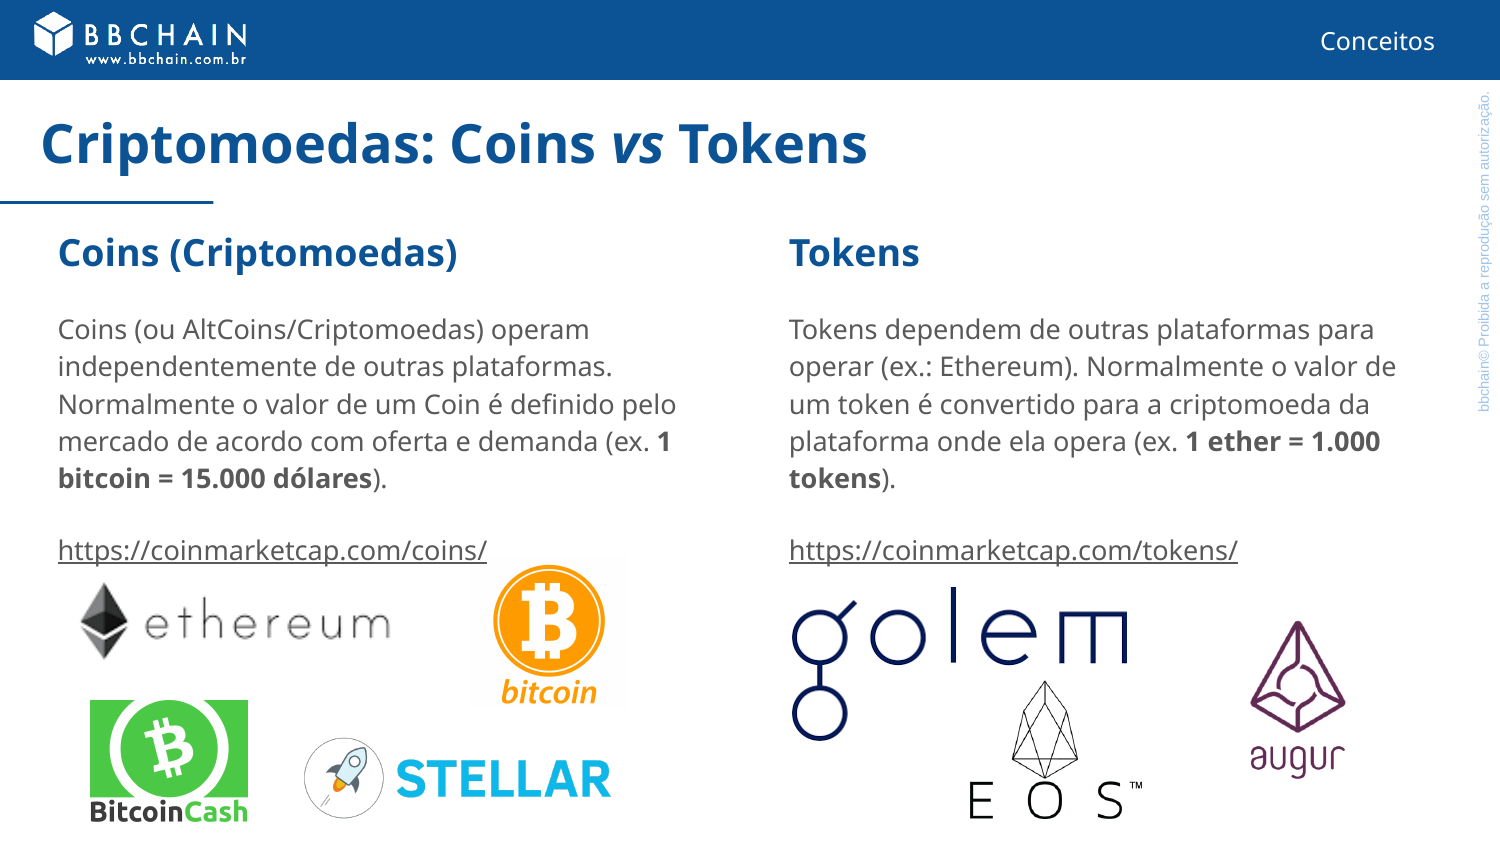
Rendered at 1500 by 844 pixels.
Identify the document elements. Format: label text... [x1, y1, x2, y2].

picture [90, 700, 248, 826]
picture [792, 587, 1142, 820]
list Coins (Criptomoedas) Coins (ou AltCoins/Criptomoedas) operam independentemente de outras plataformas. Normalmente o valor de um Coin é definido pelo mercado de acordo com oferta e demanda (ex. 1 bitcoin = 15.000 dólares). https://coinmarketcap.com/coins/ [42, 207, 700, 492]
picture [1200, 602, 1396, 797]
picture [469, 555, 628, 709]
picture [299, 733, 615, 823]
picture [34, 11, 246, 64]
picture [52, 554, 419, 694]
title Conceitos [339, 14, 1451, 66]
title Criptomoedas: Coins vs Tokens [25, 93, 1430, 182]
text_box bbchain© Proibida a reprodução sem autorização. [1459, 76, 1500, 479]
list Tokens Tokens dependem de outras plataformas para operar (ex.: Ethereum). Normalmente o valor de um token é convertido para a criptomoeda da plataforma onde ela opera (ex. 1 ether = 1.000 tokens). https://coinmarketcap.com/tokens/ [773, 207, 1431, 677]
